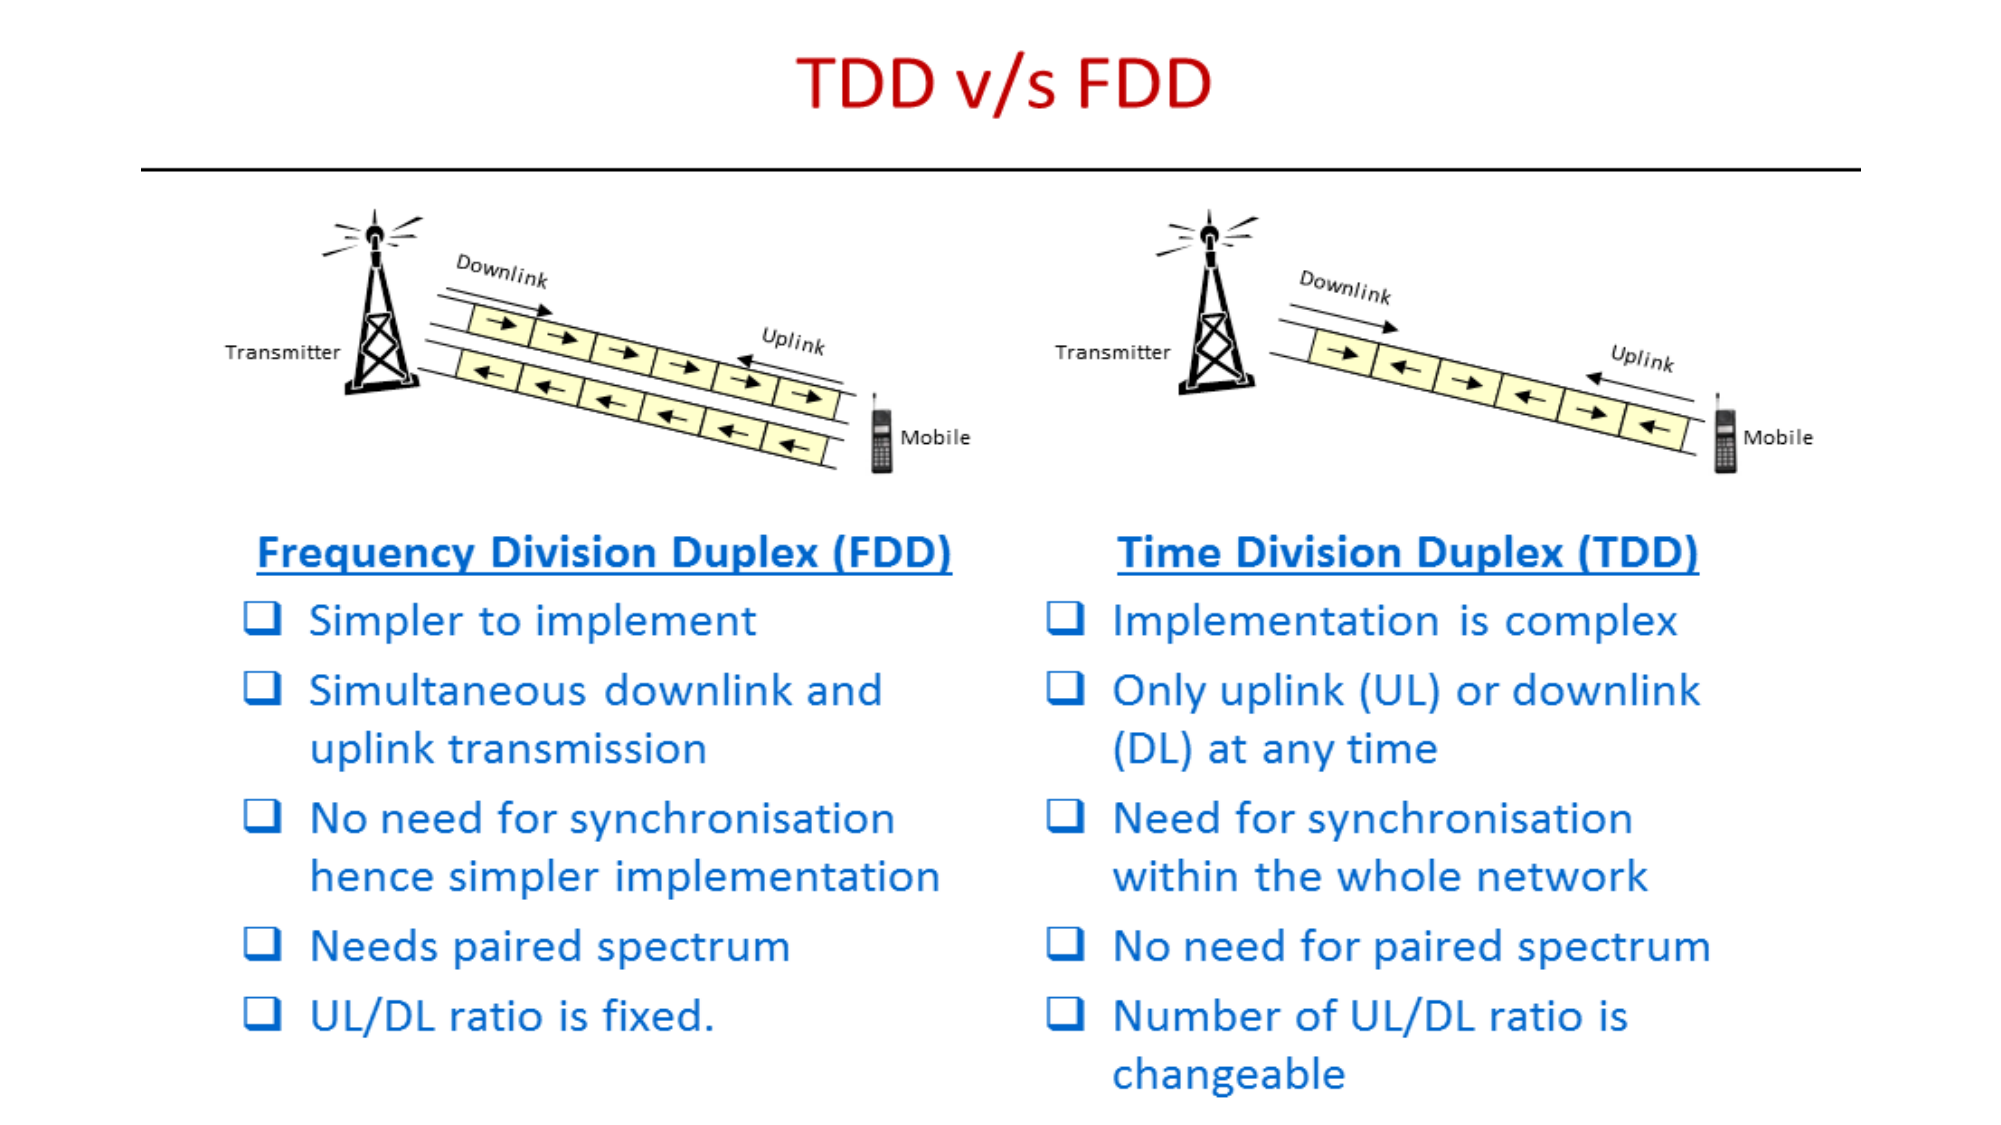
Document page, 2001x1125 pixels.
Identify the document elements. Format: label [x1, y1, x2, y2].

picture [140, 15, 1861, 1125]
